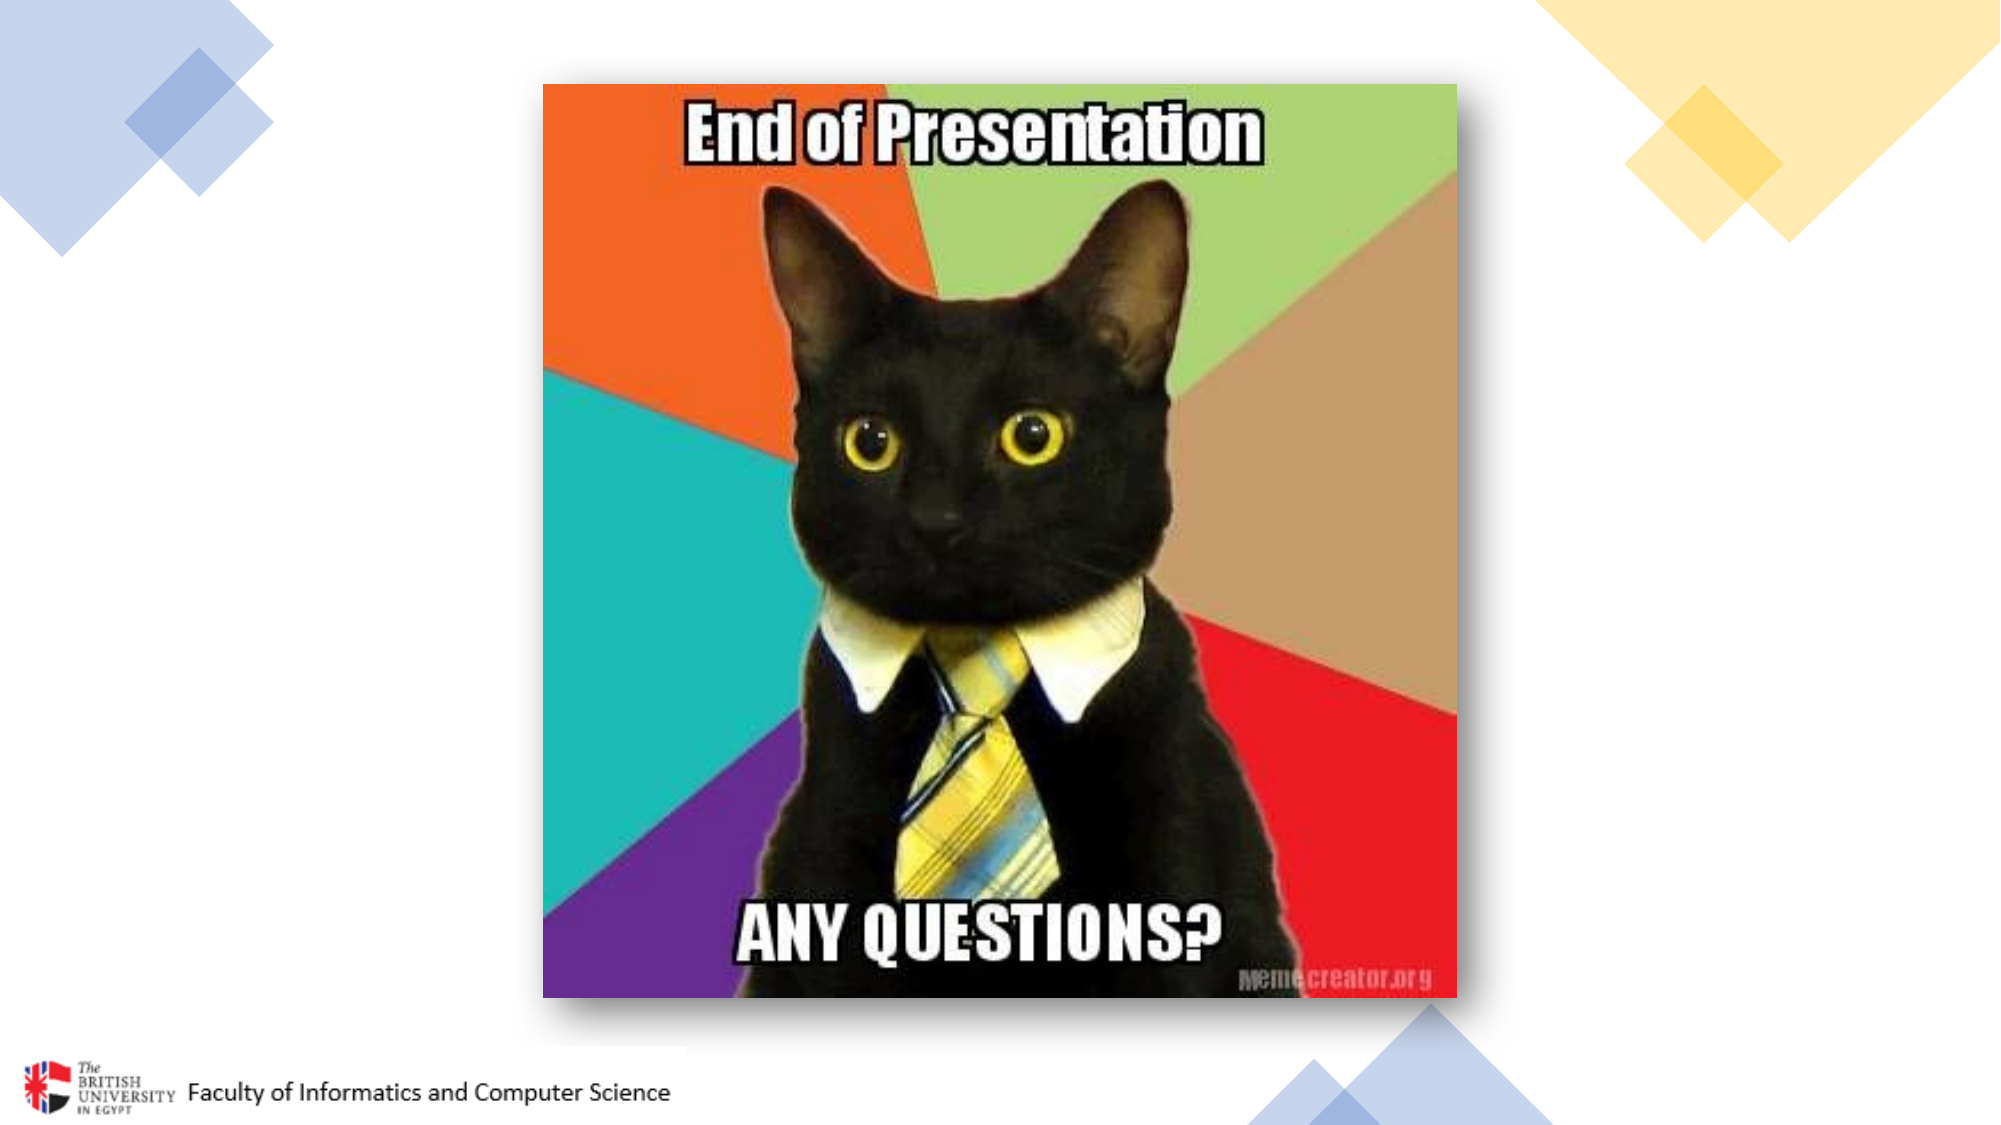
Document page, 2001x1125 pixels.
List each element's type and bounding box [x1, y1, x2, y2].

text_box [1622, 124, 1746, 245]
picture [0, 1046, 686, 1125]
text_box [1345, 1041, 1556, 1125]
text_box [0, 0, 2000, 1125]
text_box [122, 45, 276, 199]
text_box [1245, 1057, 1383, 1125]
text_box [1533, 0, 2000, 245]
picture [543, 84, 1457, 998]
text_box [0, 0, 276, 259]
